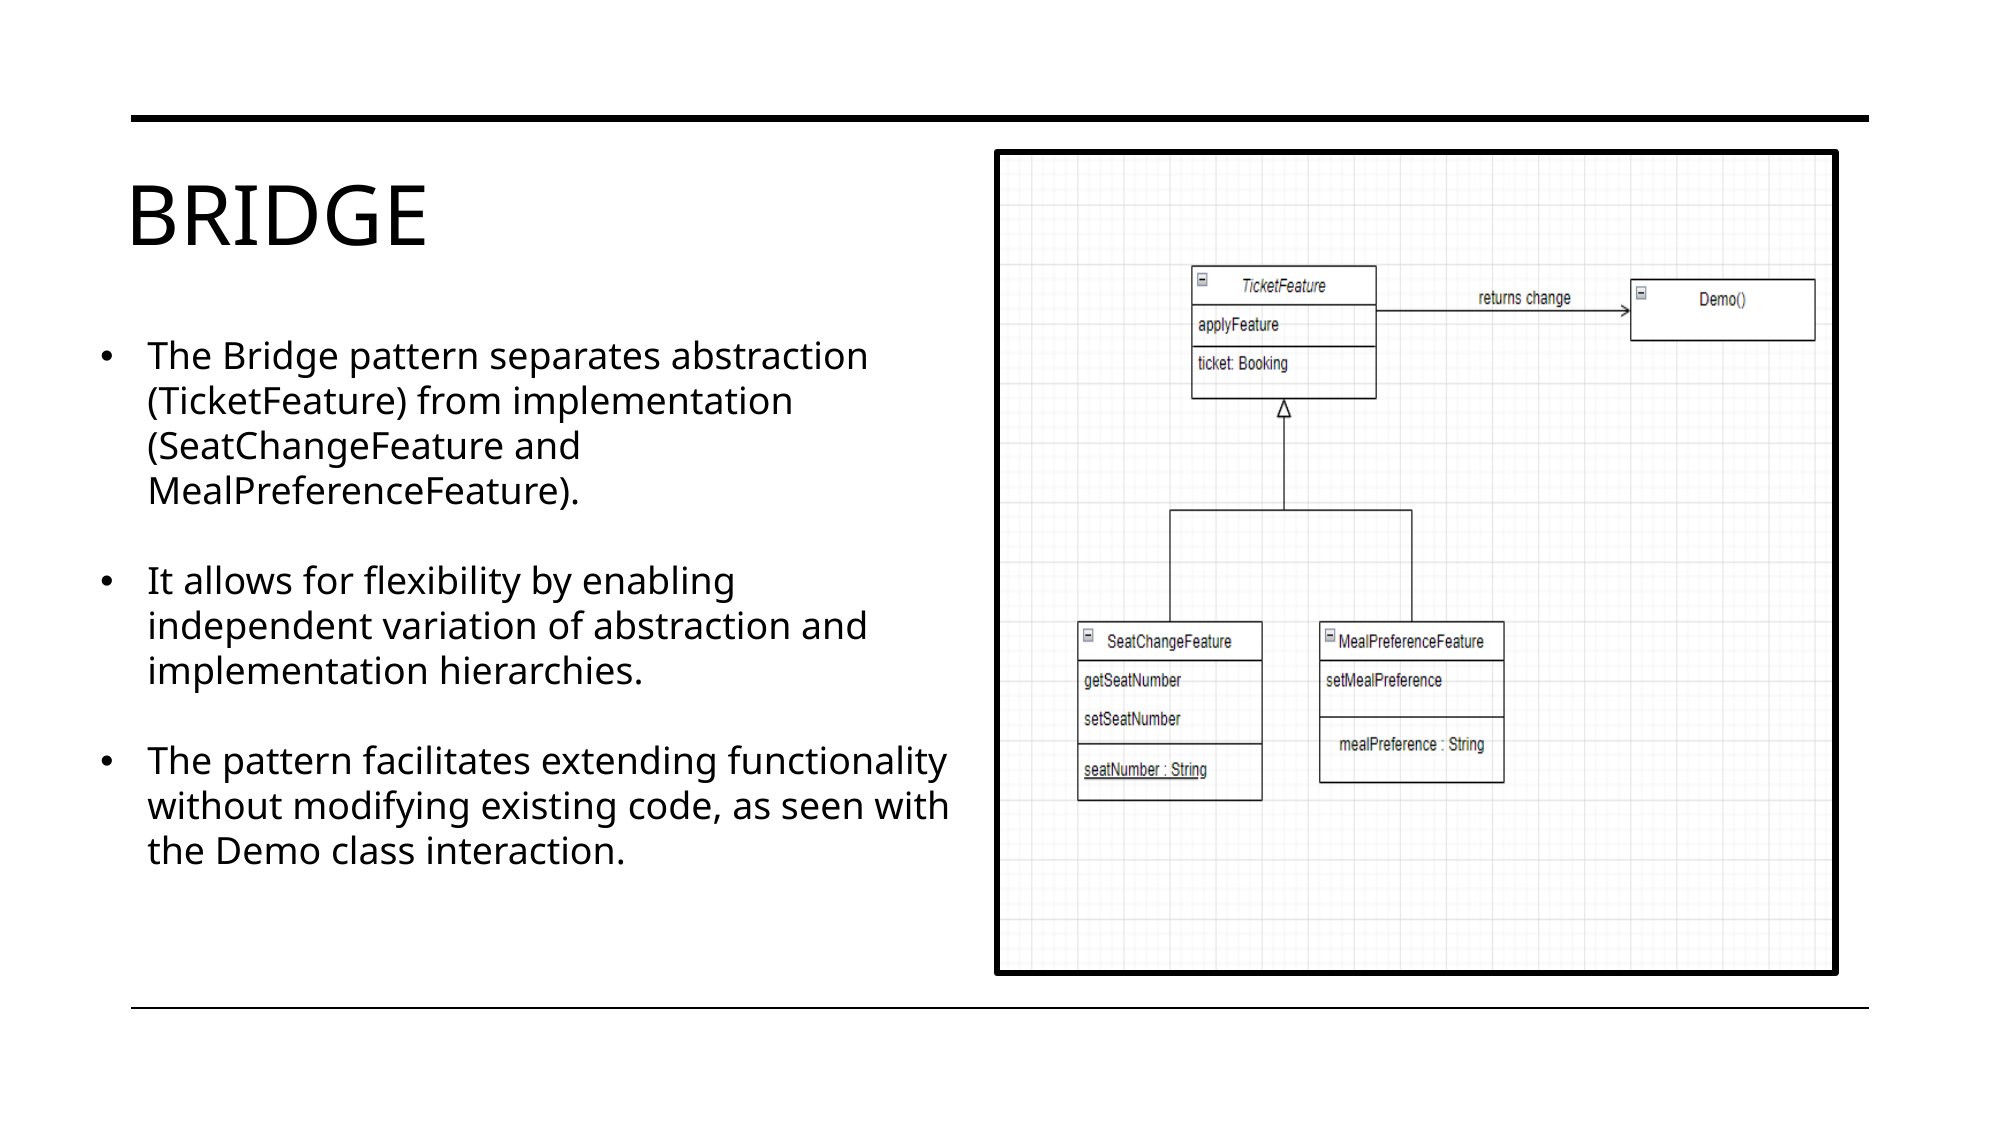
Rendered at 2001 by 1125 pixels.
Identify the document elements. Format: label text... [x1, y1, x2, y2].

text_box The Bridge pattern separates abstraction (TicketFeature) from implementation (SeatChangeFeature and MealPreferenceFeature). It allows for flexibility by enabling independent variation of abstraction and implementation hierarchies. The pattern facilitates extending functionality without modifying existing code, as seen with the Demo class interaction. [85, 325, 969, 1060]
title Bridge [110, 154, 558, 278]
picture [999, 154, 1833, 971]
